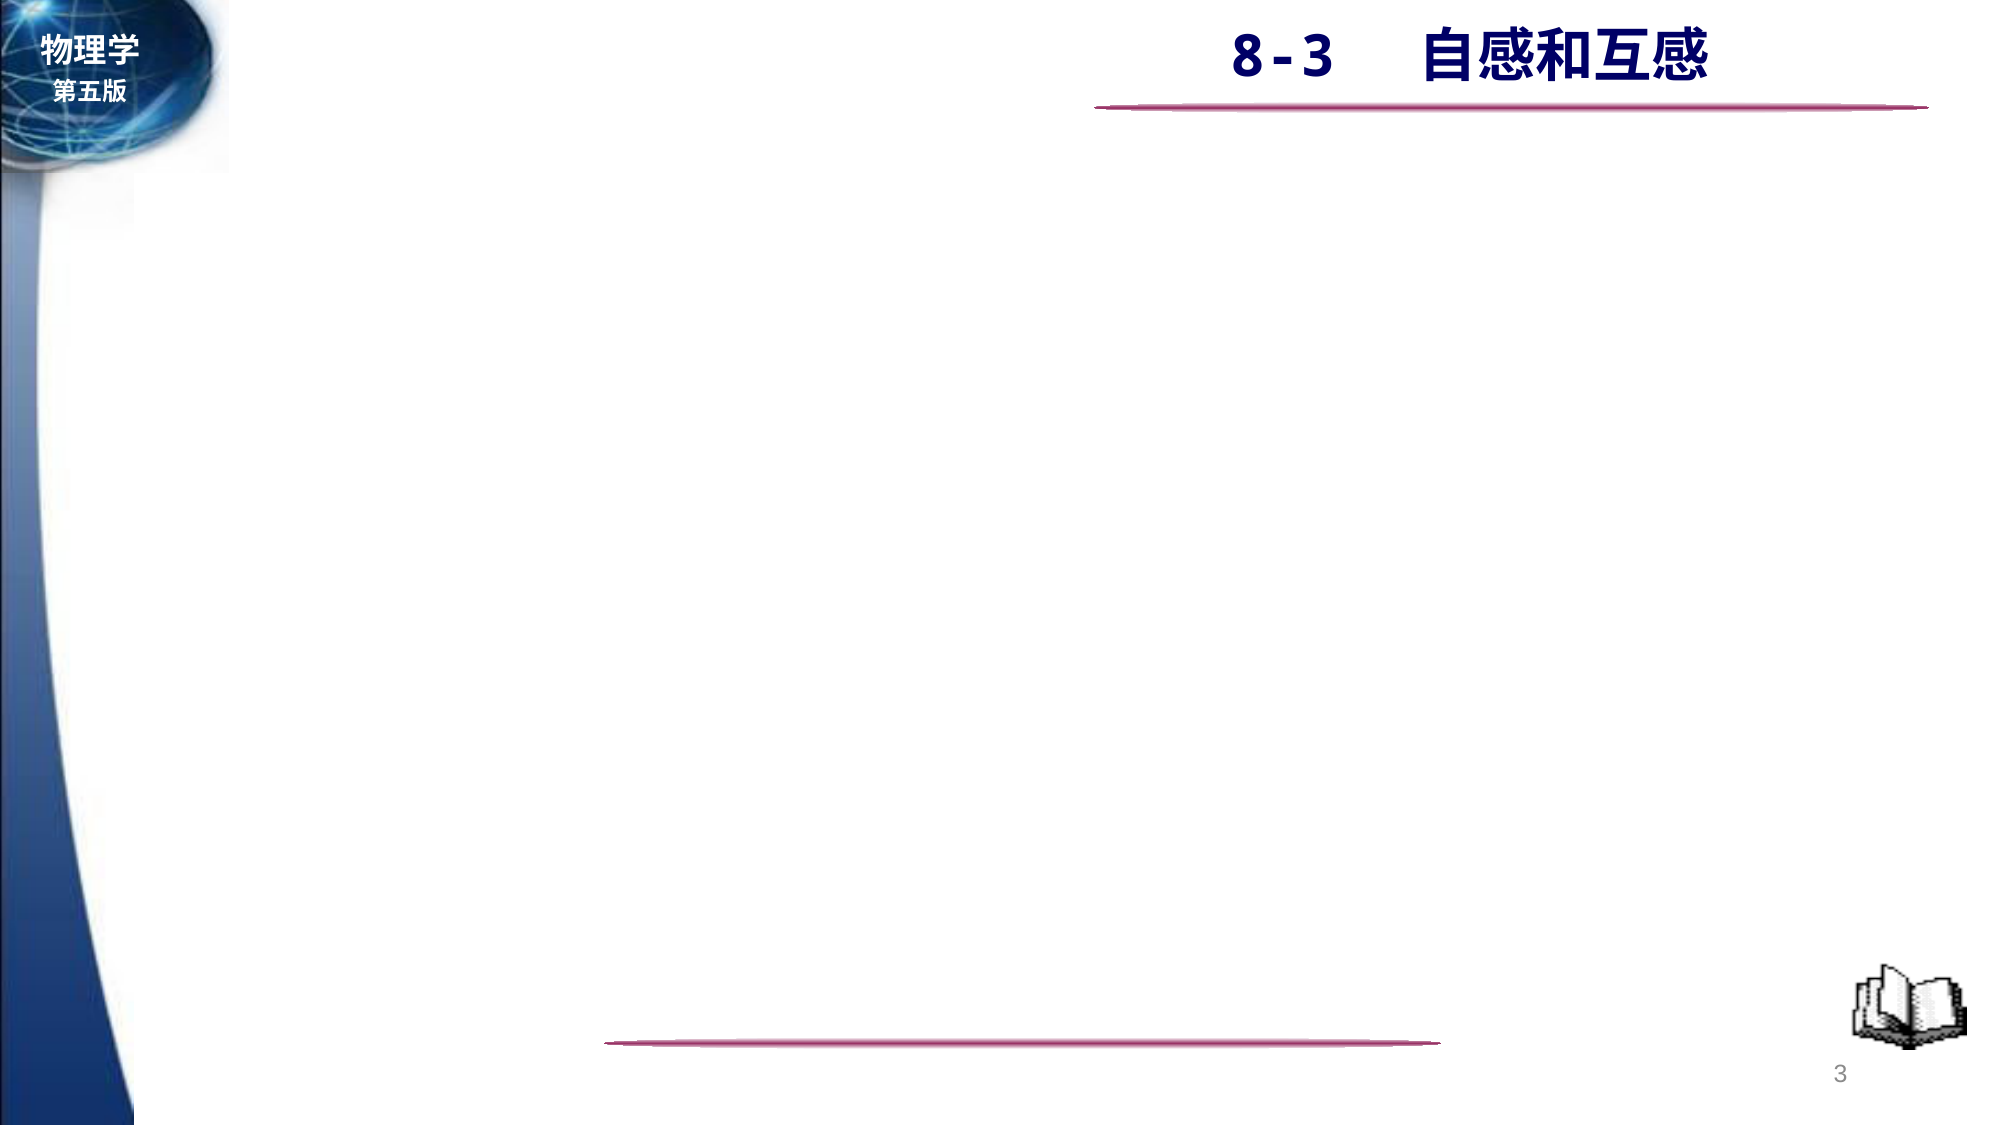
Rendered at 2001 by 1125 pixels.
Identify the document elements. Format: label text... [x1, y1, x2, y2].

picture [0, 0, 229, 1125]
slide_number 3 [1412, 1042, 1863, 1103]
picture [1850, 962, 1967, 1050]
